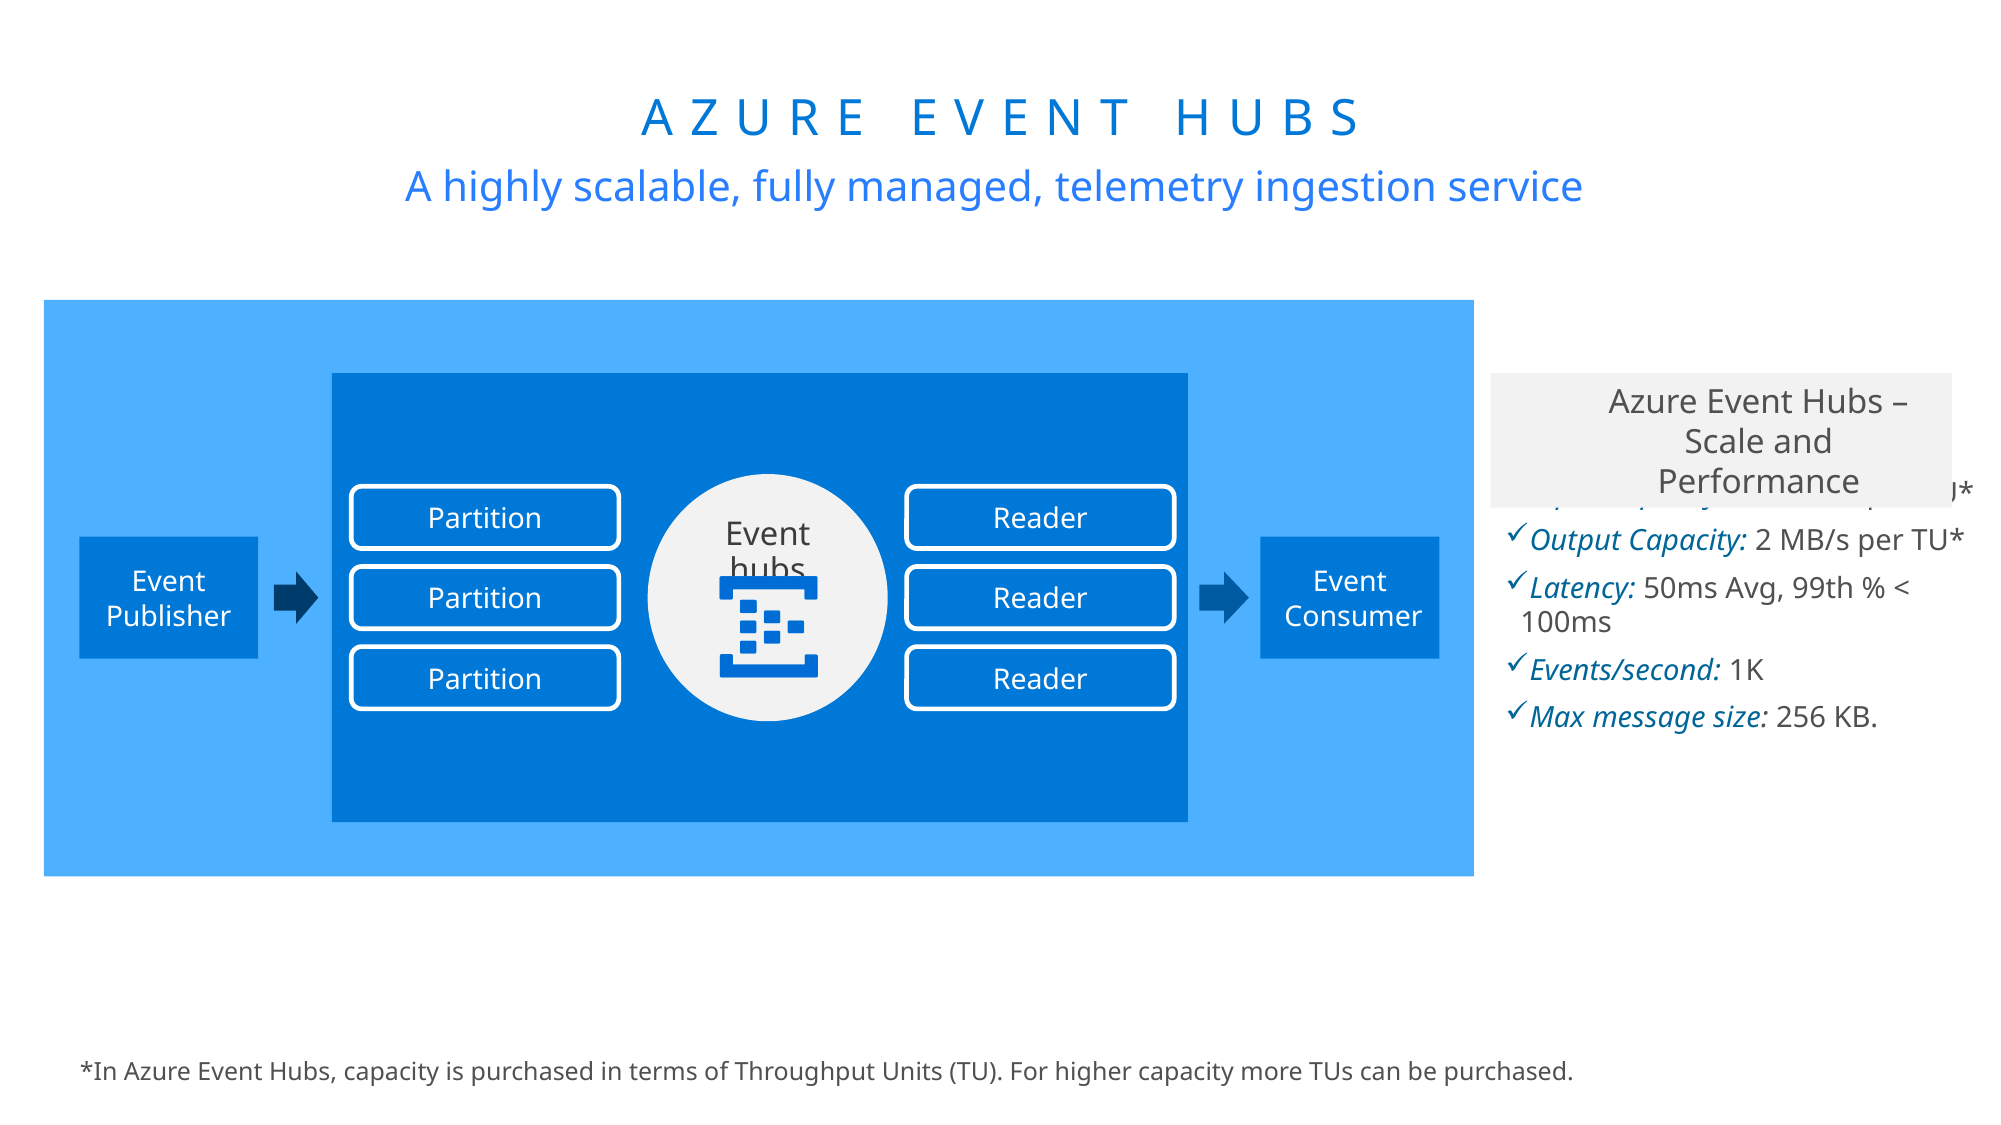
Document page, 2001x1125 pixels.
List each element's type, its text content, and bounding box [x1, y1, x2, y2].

text_box [43, 299, 1475, 877]
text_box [79, 372, 1440, 823]
text_box Input Capacity: 1 MB/sec per TU* Output Capacity: 2 MB/s per TU* Latency: 50ms Avg, 99th % < 100ms Events/second: 1K Max message size: 256 KB. [1490, 466, 2000, 742]
picture [714, 573, 822, 681]
text_box Azure Event Hubs – Scale and Performance [1490, 373, 1953, 508]
title Azure event hubs [0, 45, 2000, 193]
text_box *In Azure Event Hubs, capacity is purchased in terms of Throughput Units (TU). For higher capacity more TUs can be purchased. [0, 1048, 1668, 1093]
text_box A highly scalable, fully managed, telemetry ingestion service [5, 150, 1995, 226]
